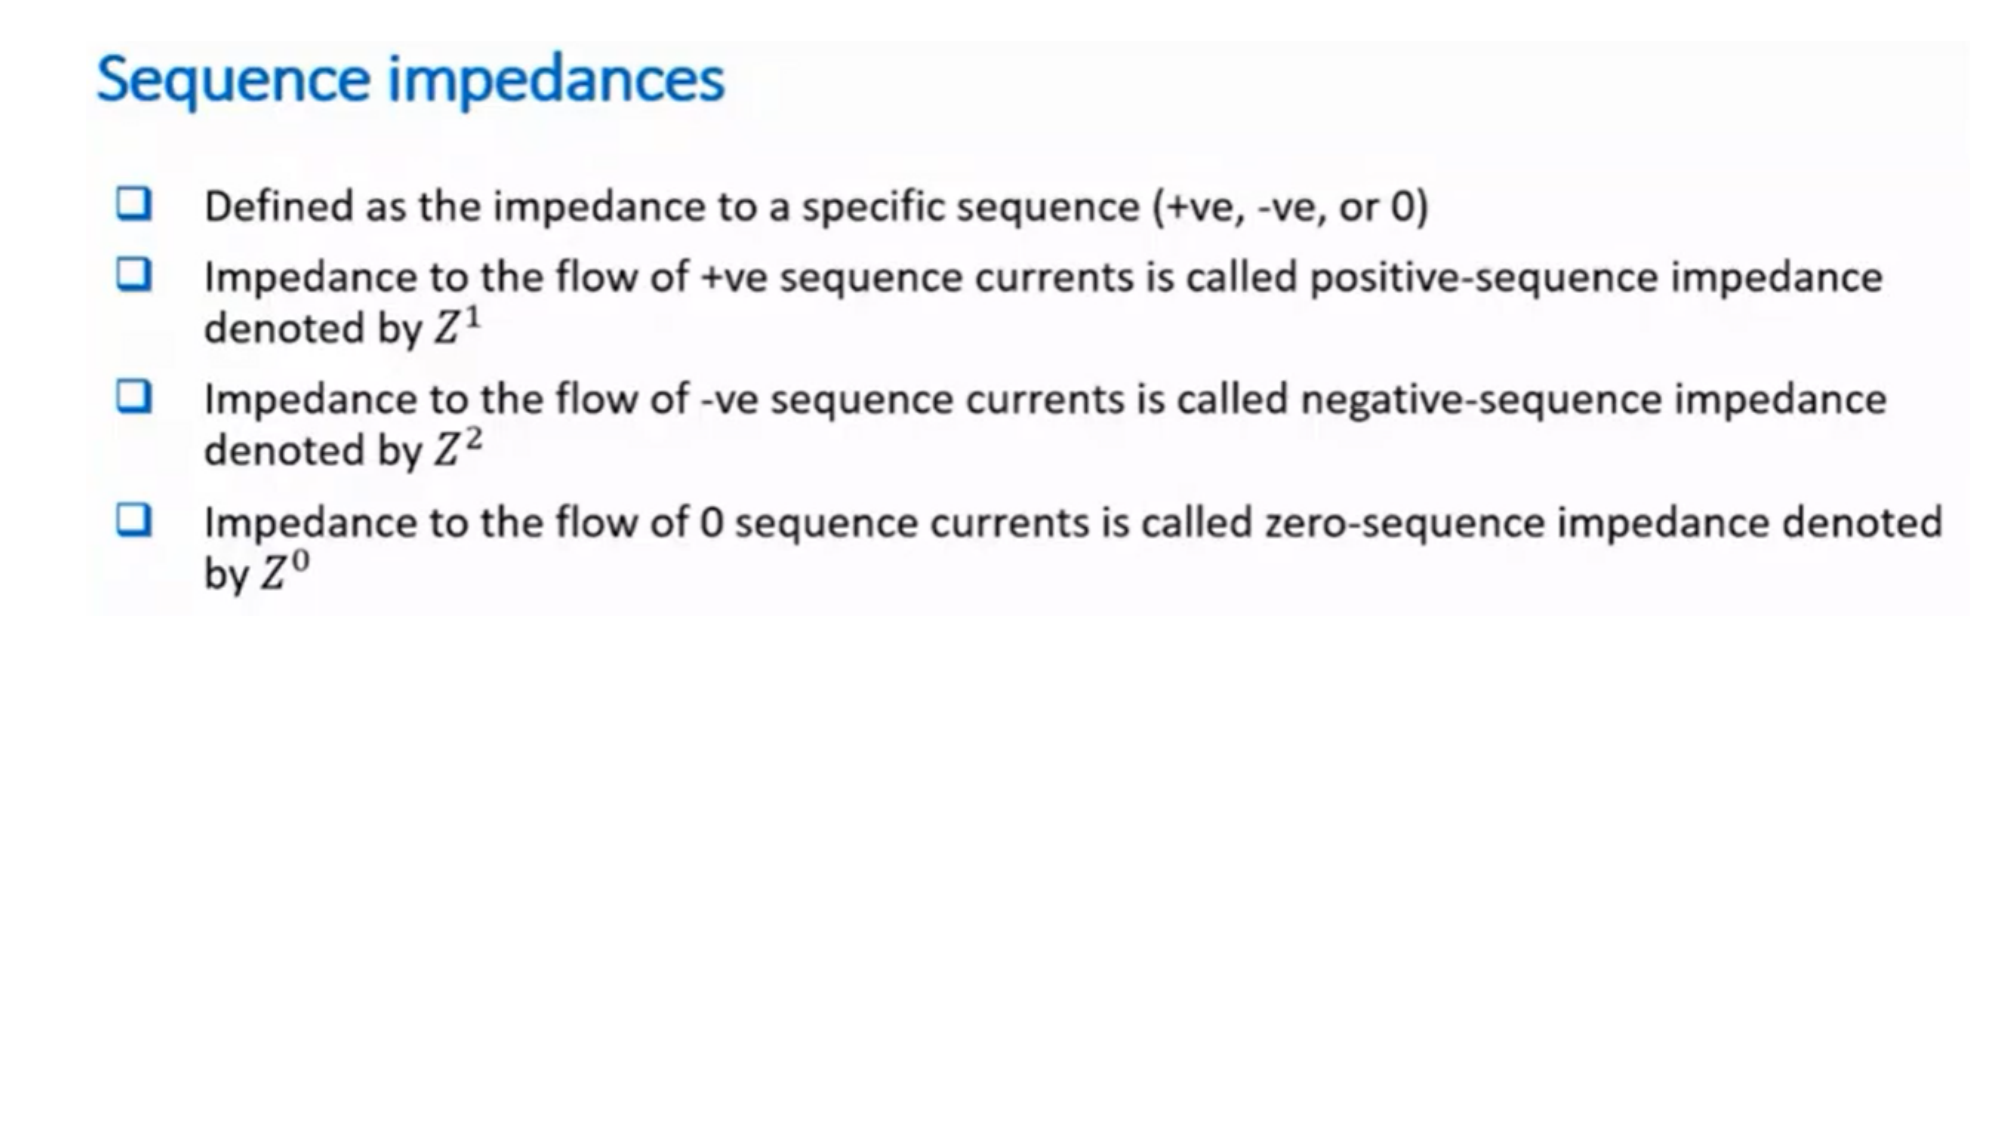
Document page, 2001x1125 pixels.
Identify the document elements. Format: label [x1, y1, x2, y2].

picture [85, 41, 1970, 616]
